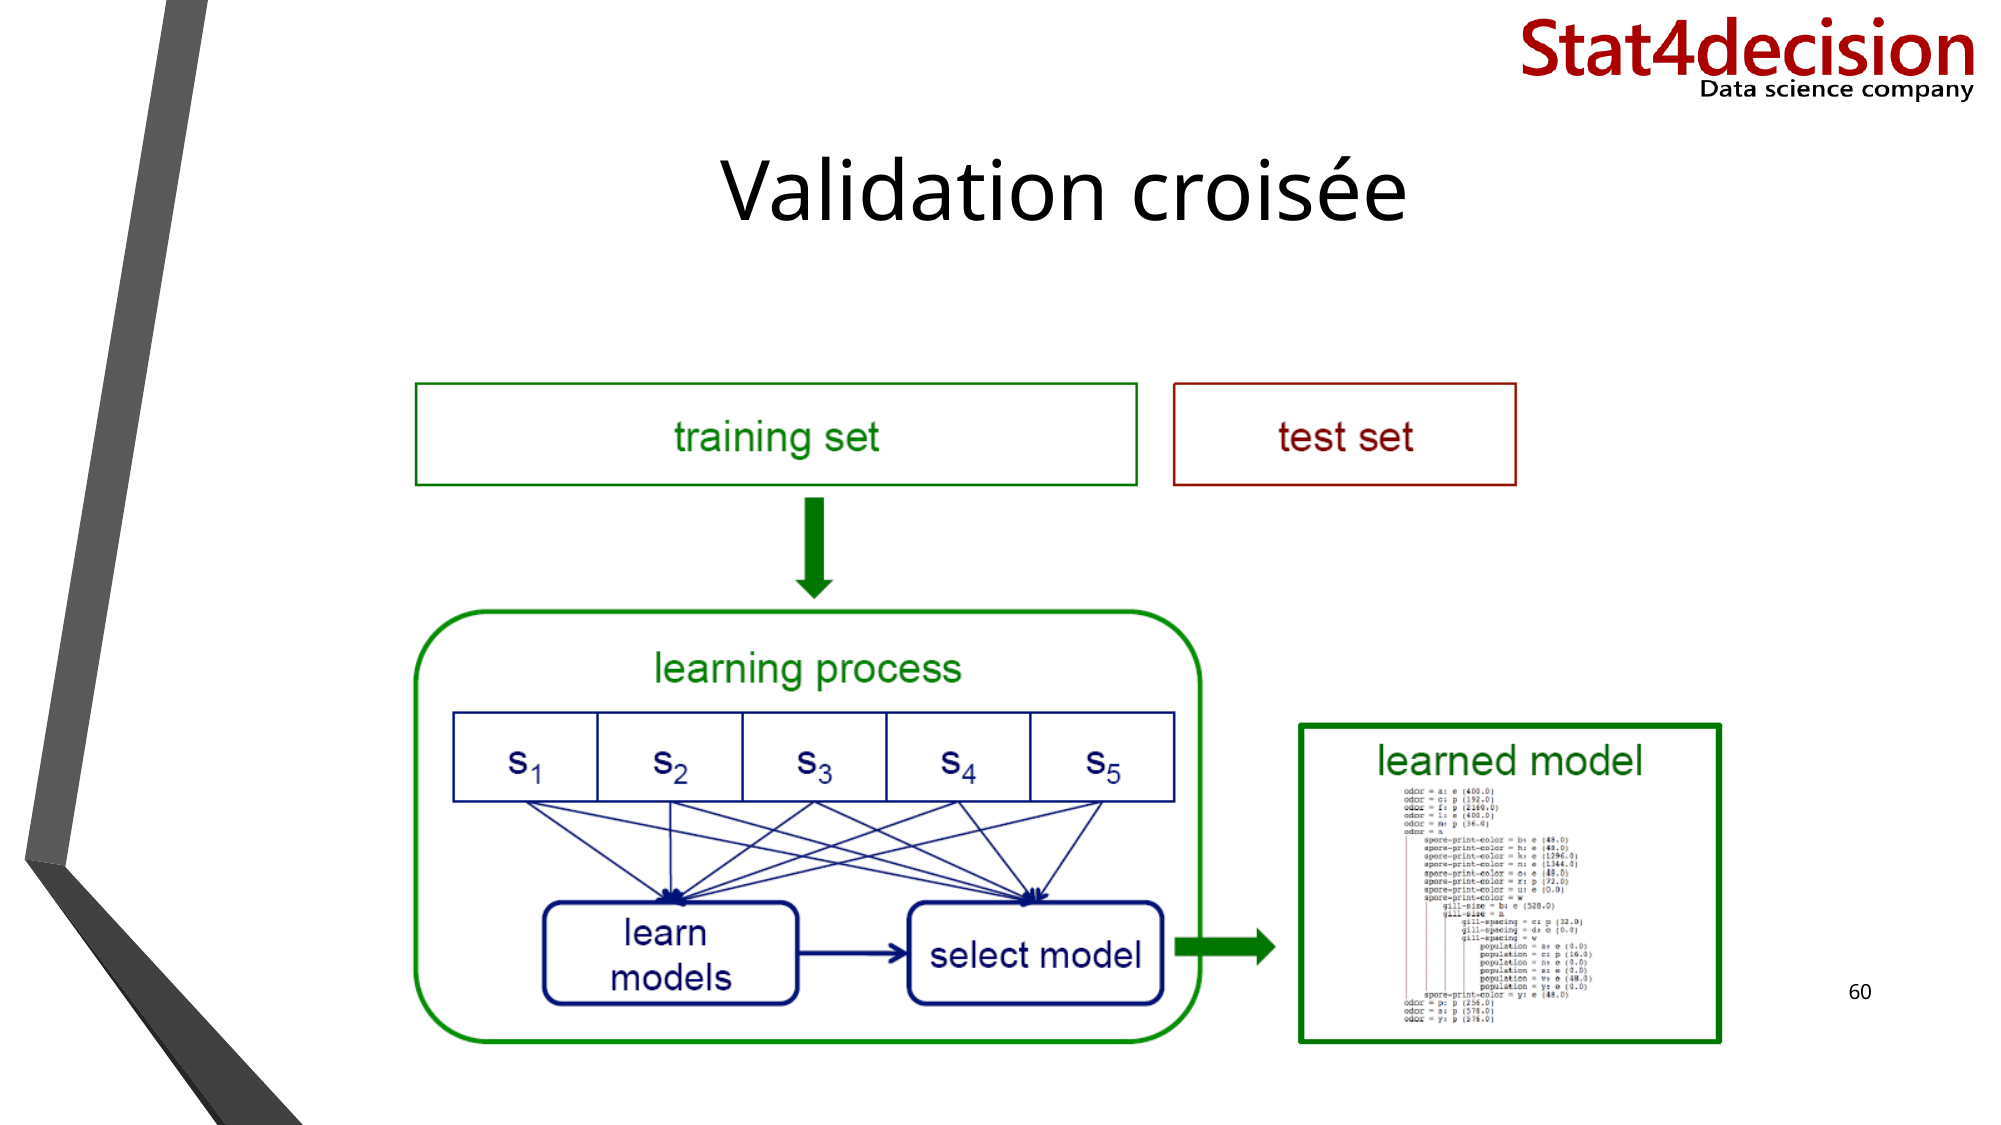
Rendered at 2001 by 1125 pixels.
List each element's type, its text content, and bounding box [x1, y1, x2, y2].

picture [394, 365, 1736, 1059]
picture [1520, 14, 1976, 104]
title Validation croisée [243, 112, 1887, 263]
slide_number 60 [1796, 962, 1887, 1023]
